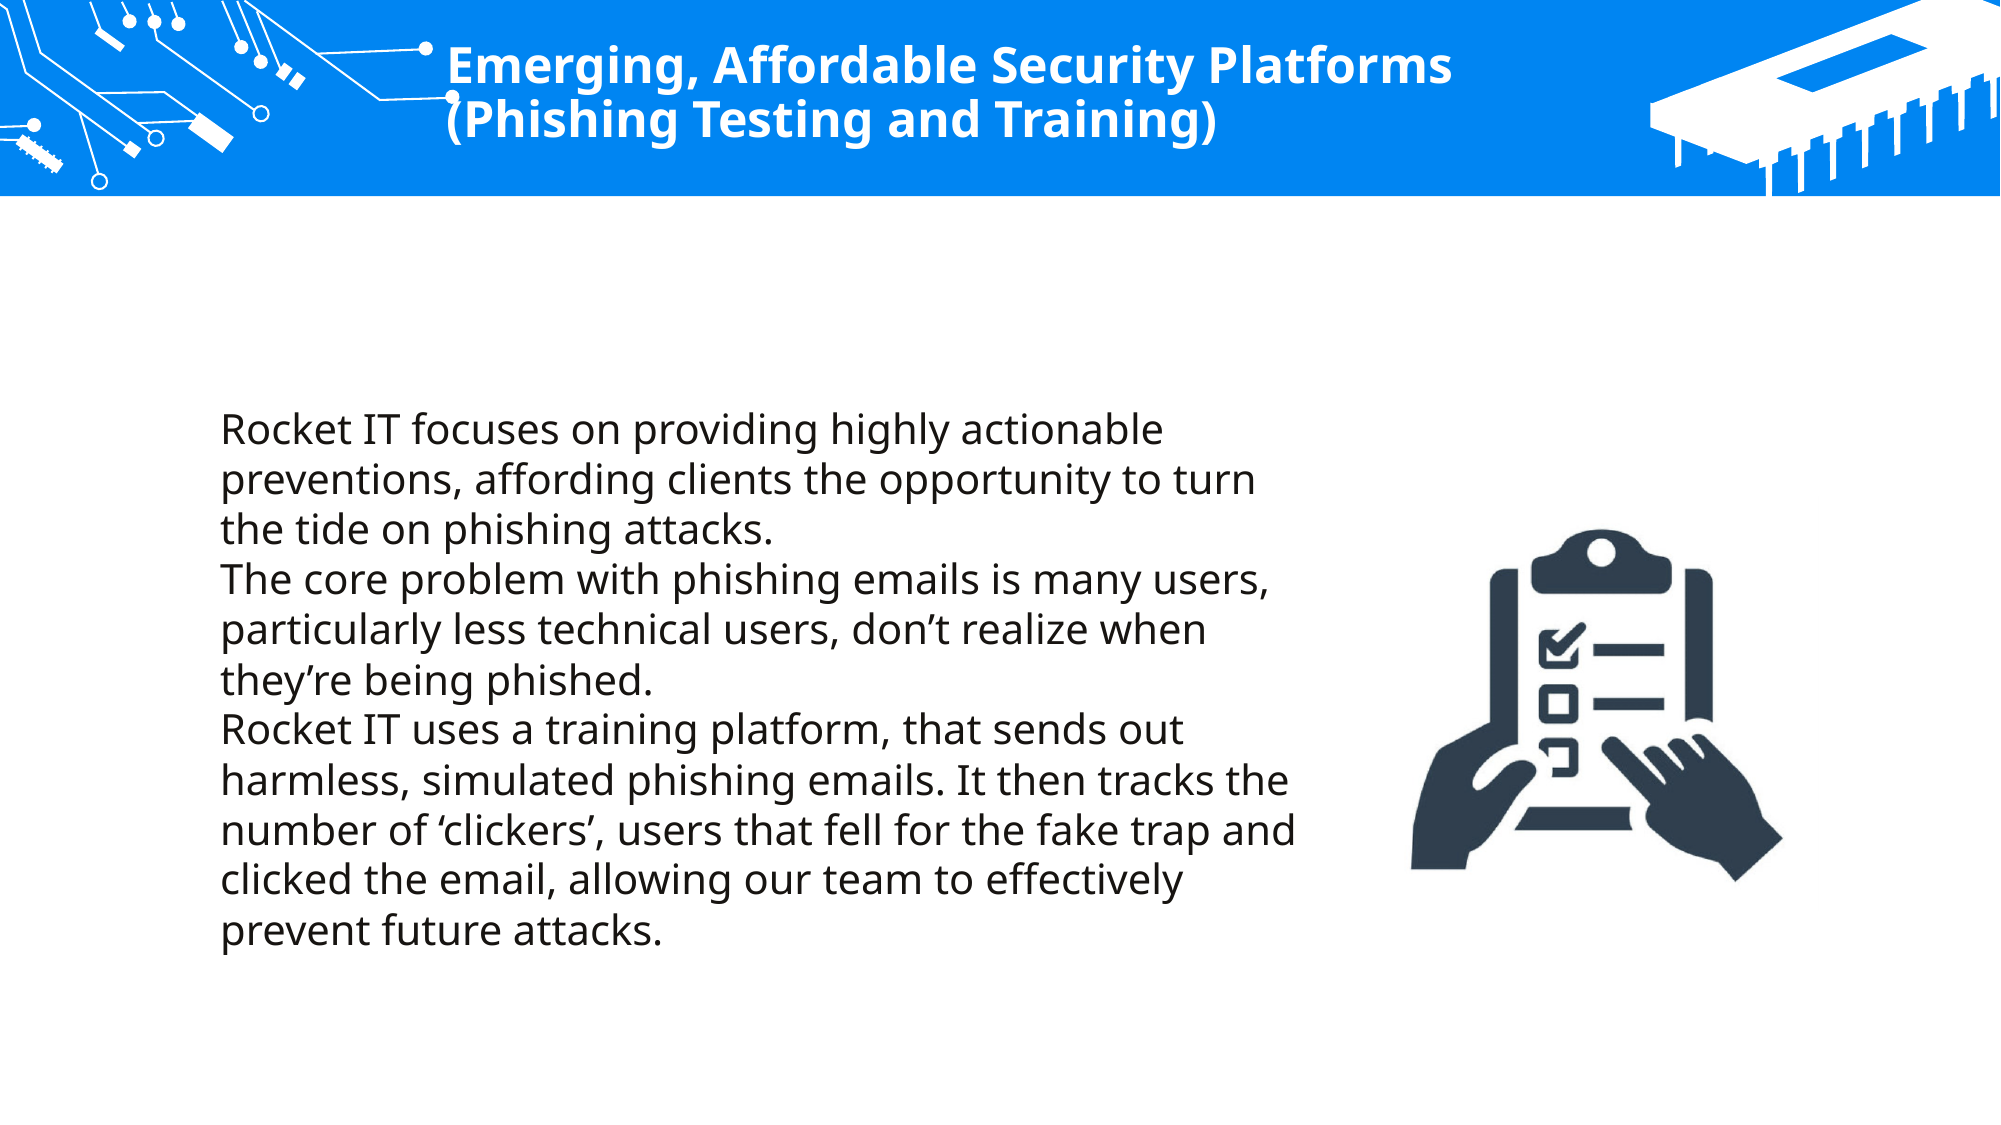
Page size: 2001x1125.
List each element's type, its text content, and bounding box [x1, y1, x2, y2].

list Emerging, Affordable Security Platforms (Phishing Testing and Training) [431, 26, 1674, 163]
text_box Rocket IT focuses on providing highly actionable preventions, affording clients the opportunity to turn the tide on phishing attacks. The core problem with phishing emails is many users, particularly less technical users, don’t realize when they’re being phished. Rocket IT uses a training platform, that sends out harmless, simulated phishing emails. It then tracks the number of ‘clickers’, users that fell for the fake trap and clicked the email, allowing our team to effectively prevent future attacks. [205, 395, 1329, 1006]
picture [1338, 496, 1836, 911]
